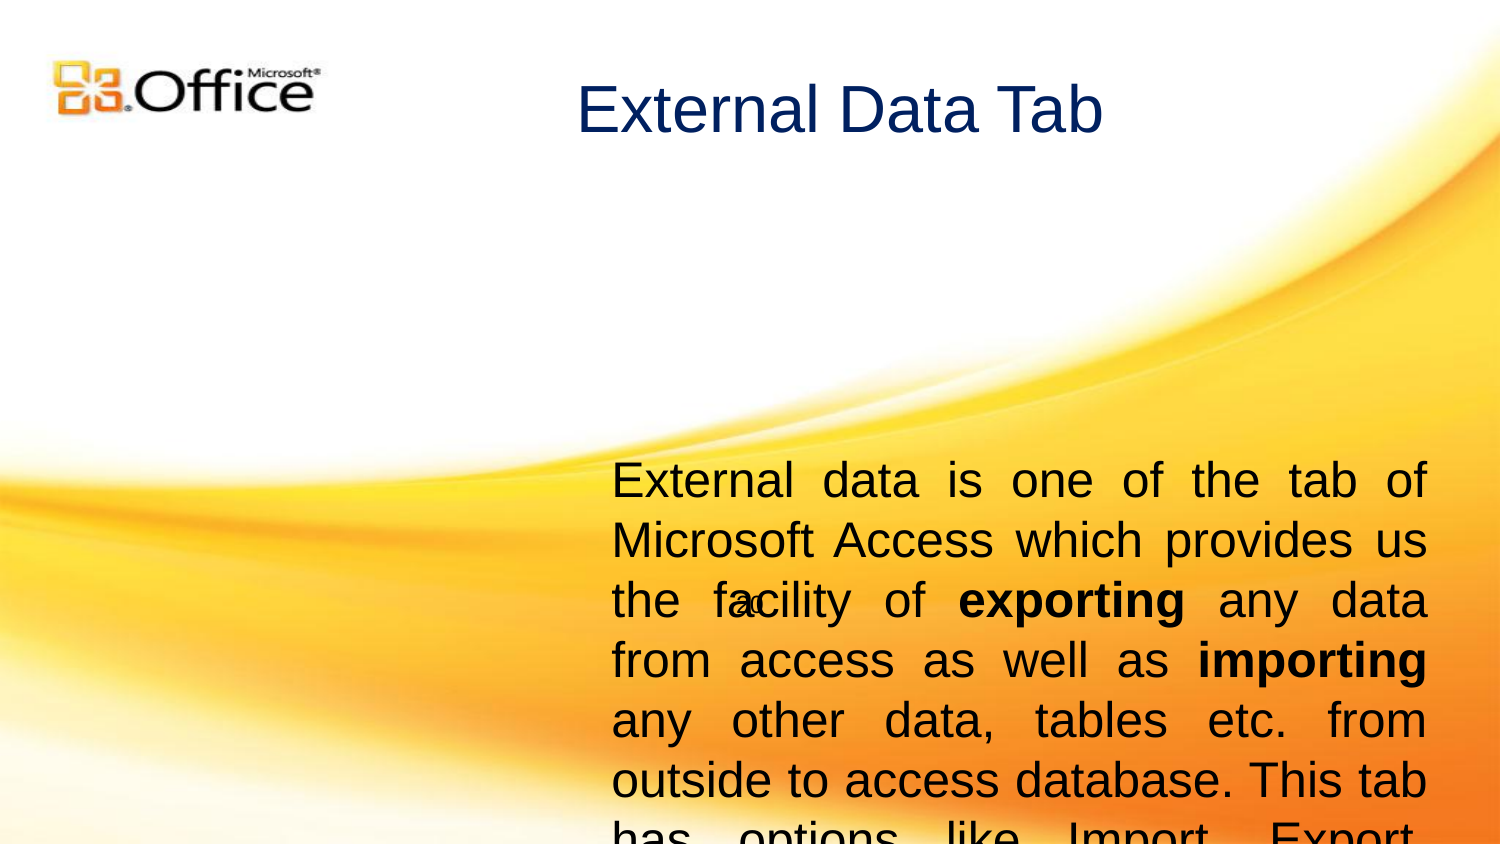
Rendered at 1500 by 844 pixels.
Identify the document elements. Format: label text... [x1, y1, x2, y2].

picture [0, 0, 1500, 844]
footer 20 [425, 586, 1075, 621]
list External data is one of the tab of Microsoft Access which provides us the facility of exporting any data from access as well as importing any other data, tables etc. from outside to access database. This tab has options like Import, Export, Collect Data and SharePoint Lists. [596, 439, 1444, 549]
list External Data Tab [561, 58, 1124, 131]
